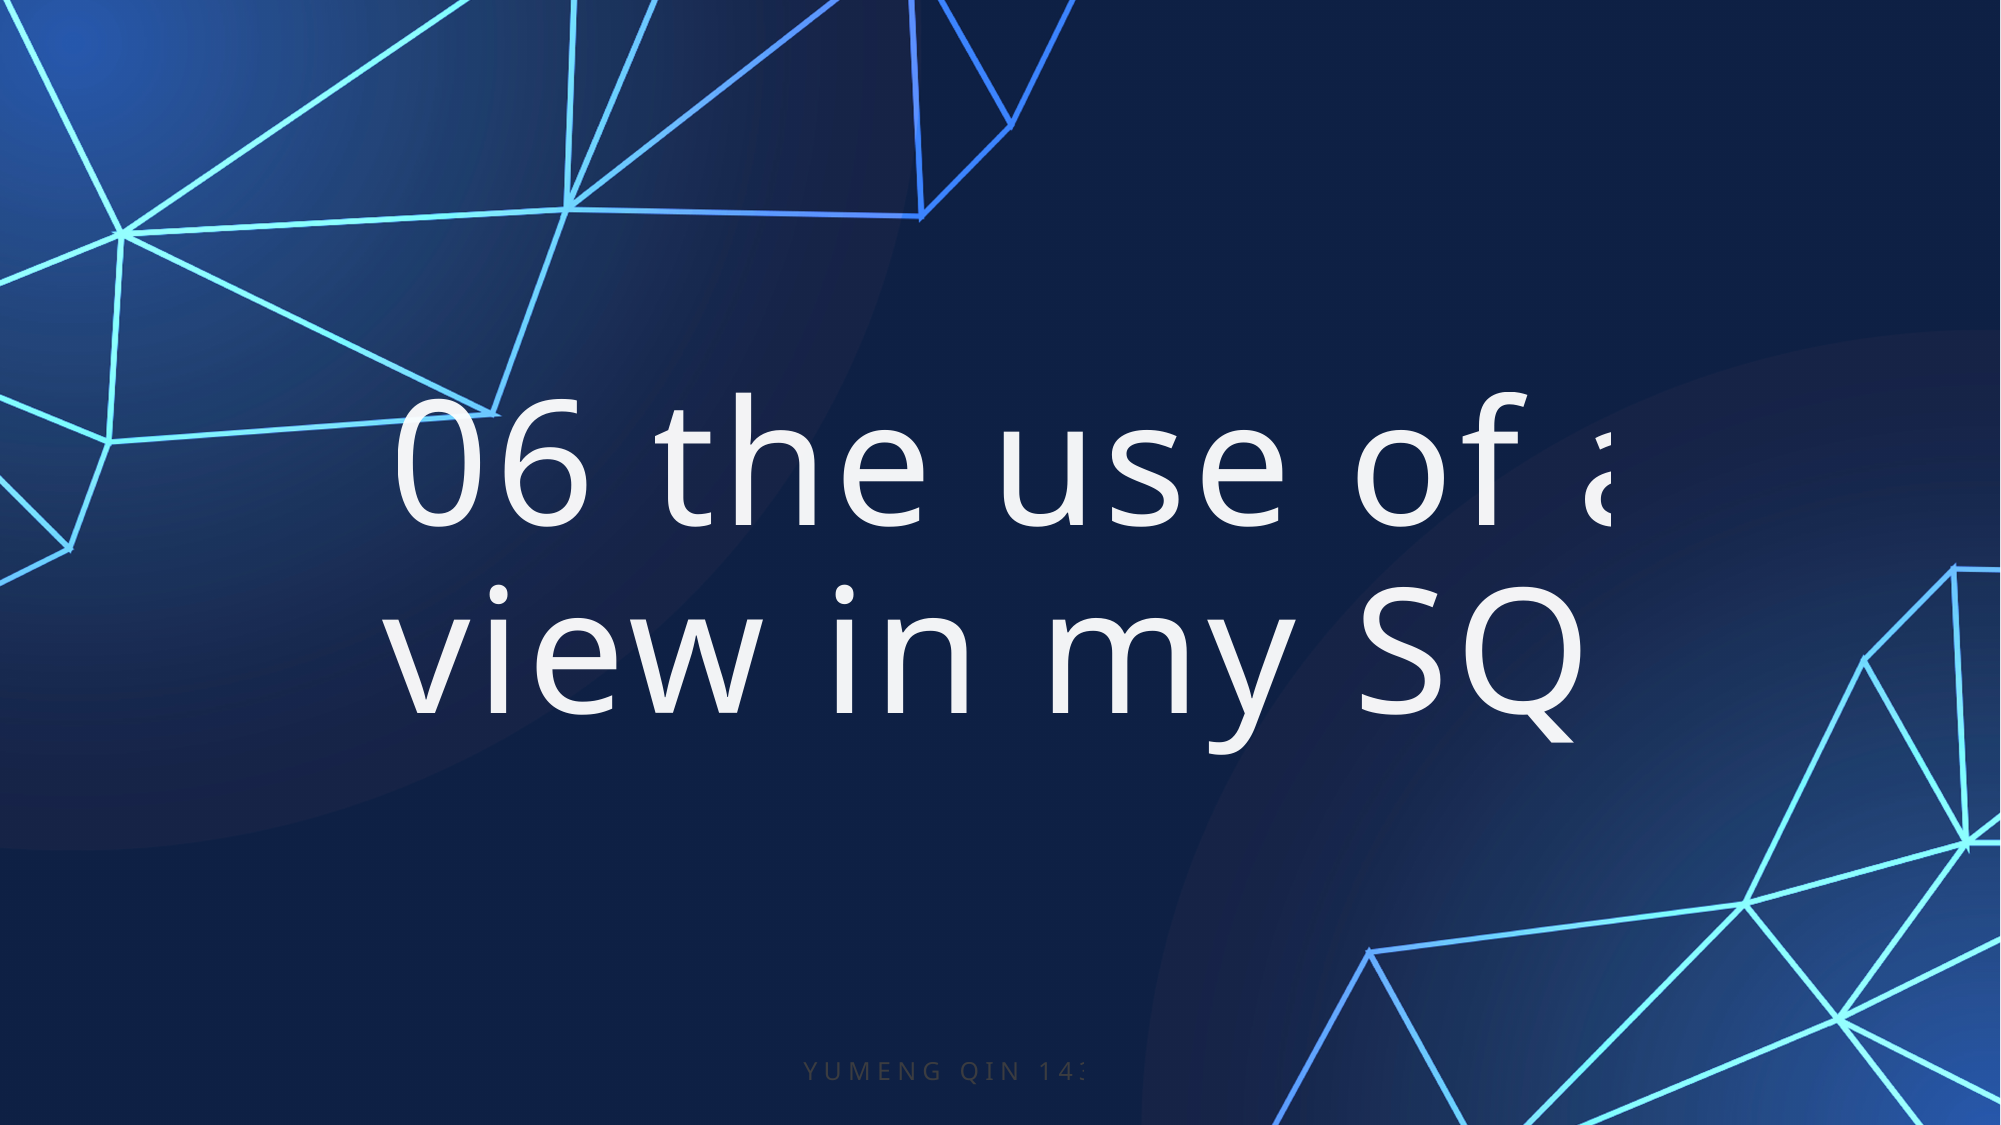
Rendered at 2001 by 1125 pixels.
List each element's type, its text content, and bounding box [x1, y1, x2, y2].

picture [0, 0, 2001, 1125]
title 06 the use of a view in my SQL [286, 366, 1787, 759]
footer YUMENG QIN 14376646 [662, 1042, 1338, 1103]
